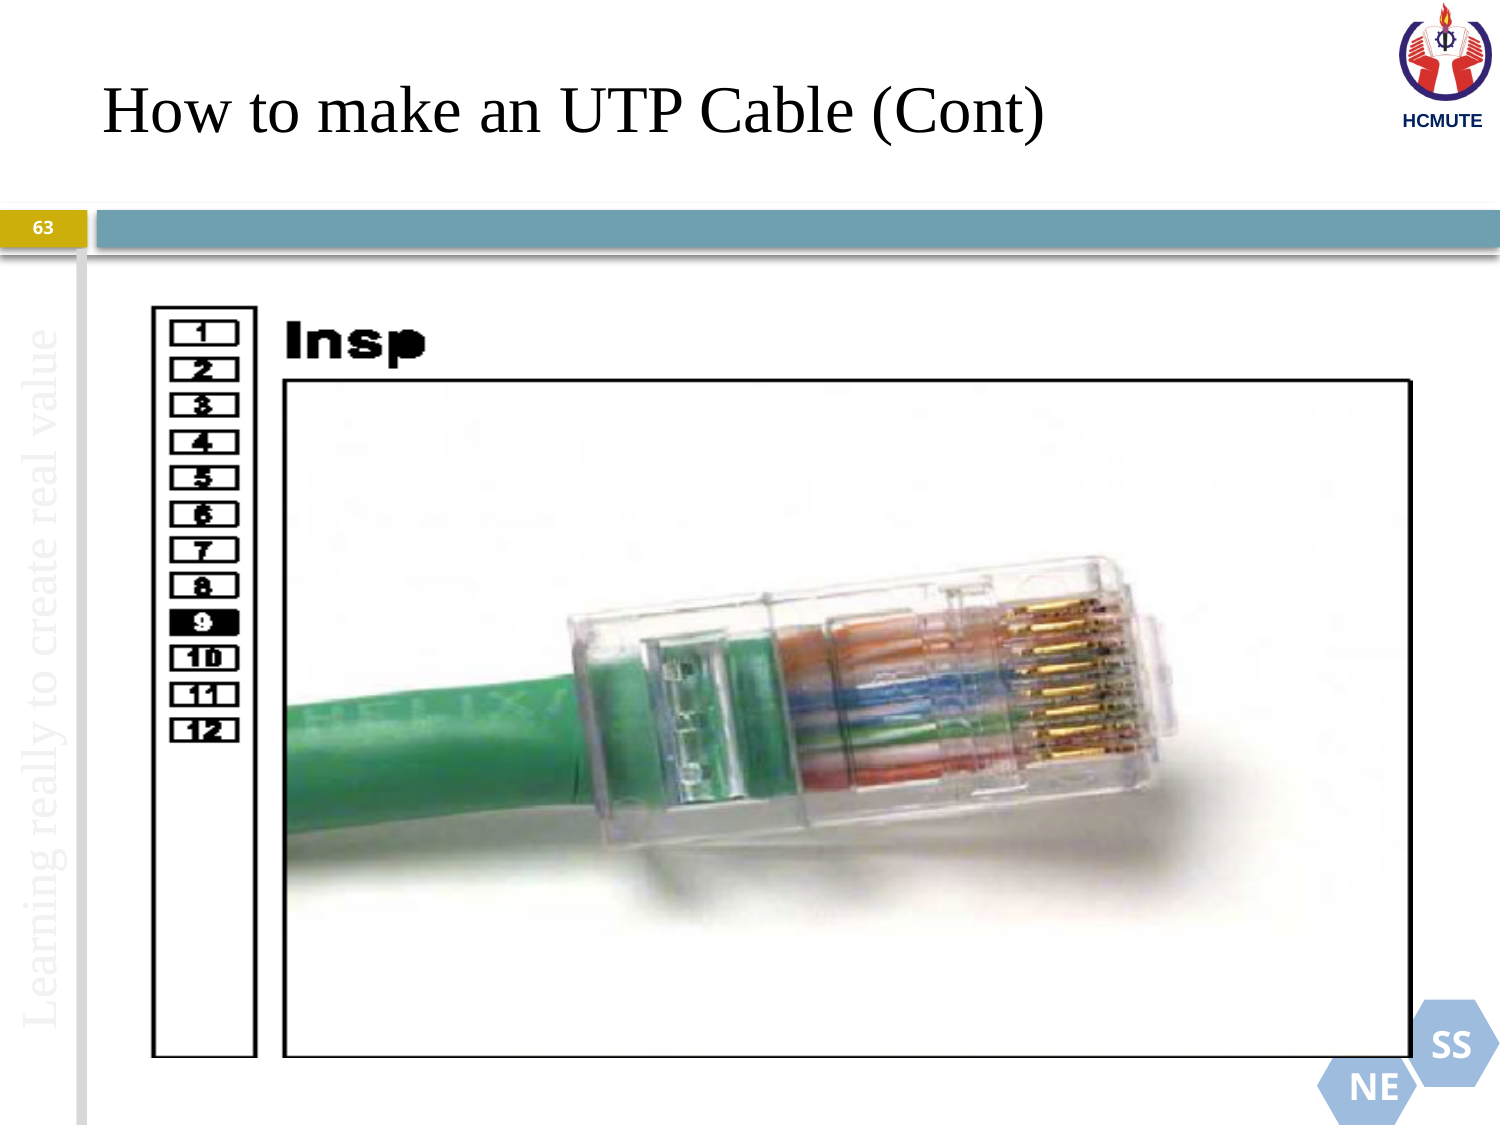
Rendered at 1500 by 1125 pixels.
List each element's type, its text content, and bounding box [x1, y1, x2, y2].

picture [1399, 2, 1492, 101]
slide_number 63 [0, 208, 87, 249]
title How to make an UTP Cable (Cont) [87, 12, 1413, 200]
picture [100, 269, 1414, 1058]
